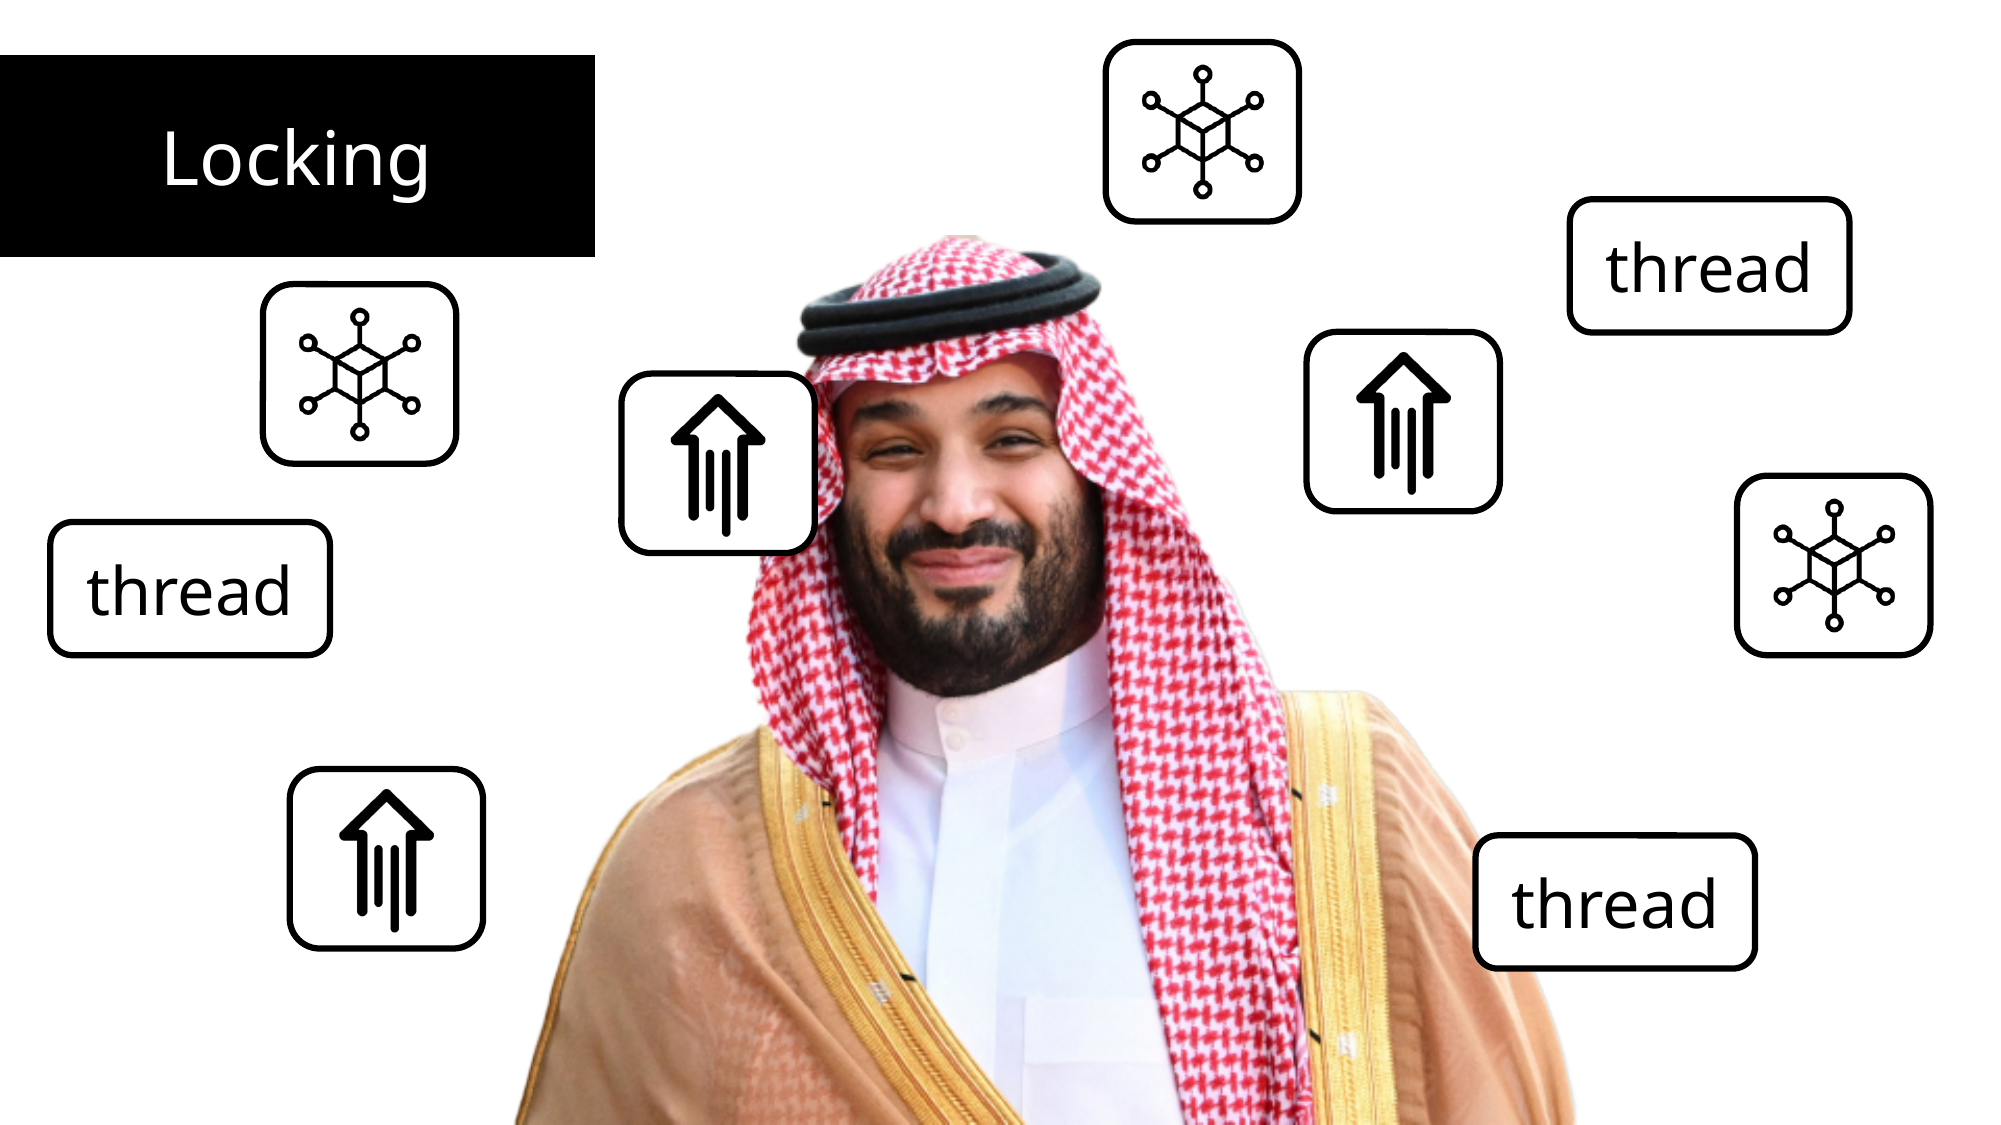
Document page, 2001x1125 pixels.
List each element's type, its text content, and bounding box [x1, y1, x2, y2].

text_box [286, 758, 487, 960]
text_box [262, 284, 457, 464]
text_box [1737, 475, 1931, 656]
text_box thread [1667, 834, 1757, 970]
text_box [617, 363, 819, 564]
text_box thread [1568, 198, 1851, 334]
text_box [1302, 321, 1504, 522]
text_box thread [49, 520, 331, 657]
picture [333, 235, 1667, 1125]
text_box Locking [0, 55, 595, 257]
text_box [1105, 41, 1300, 222]
